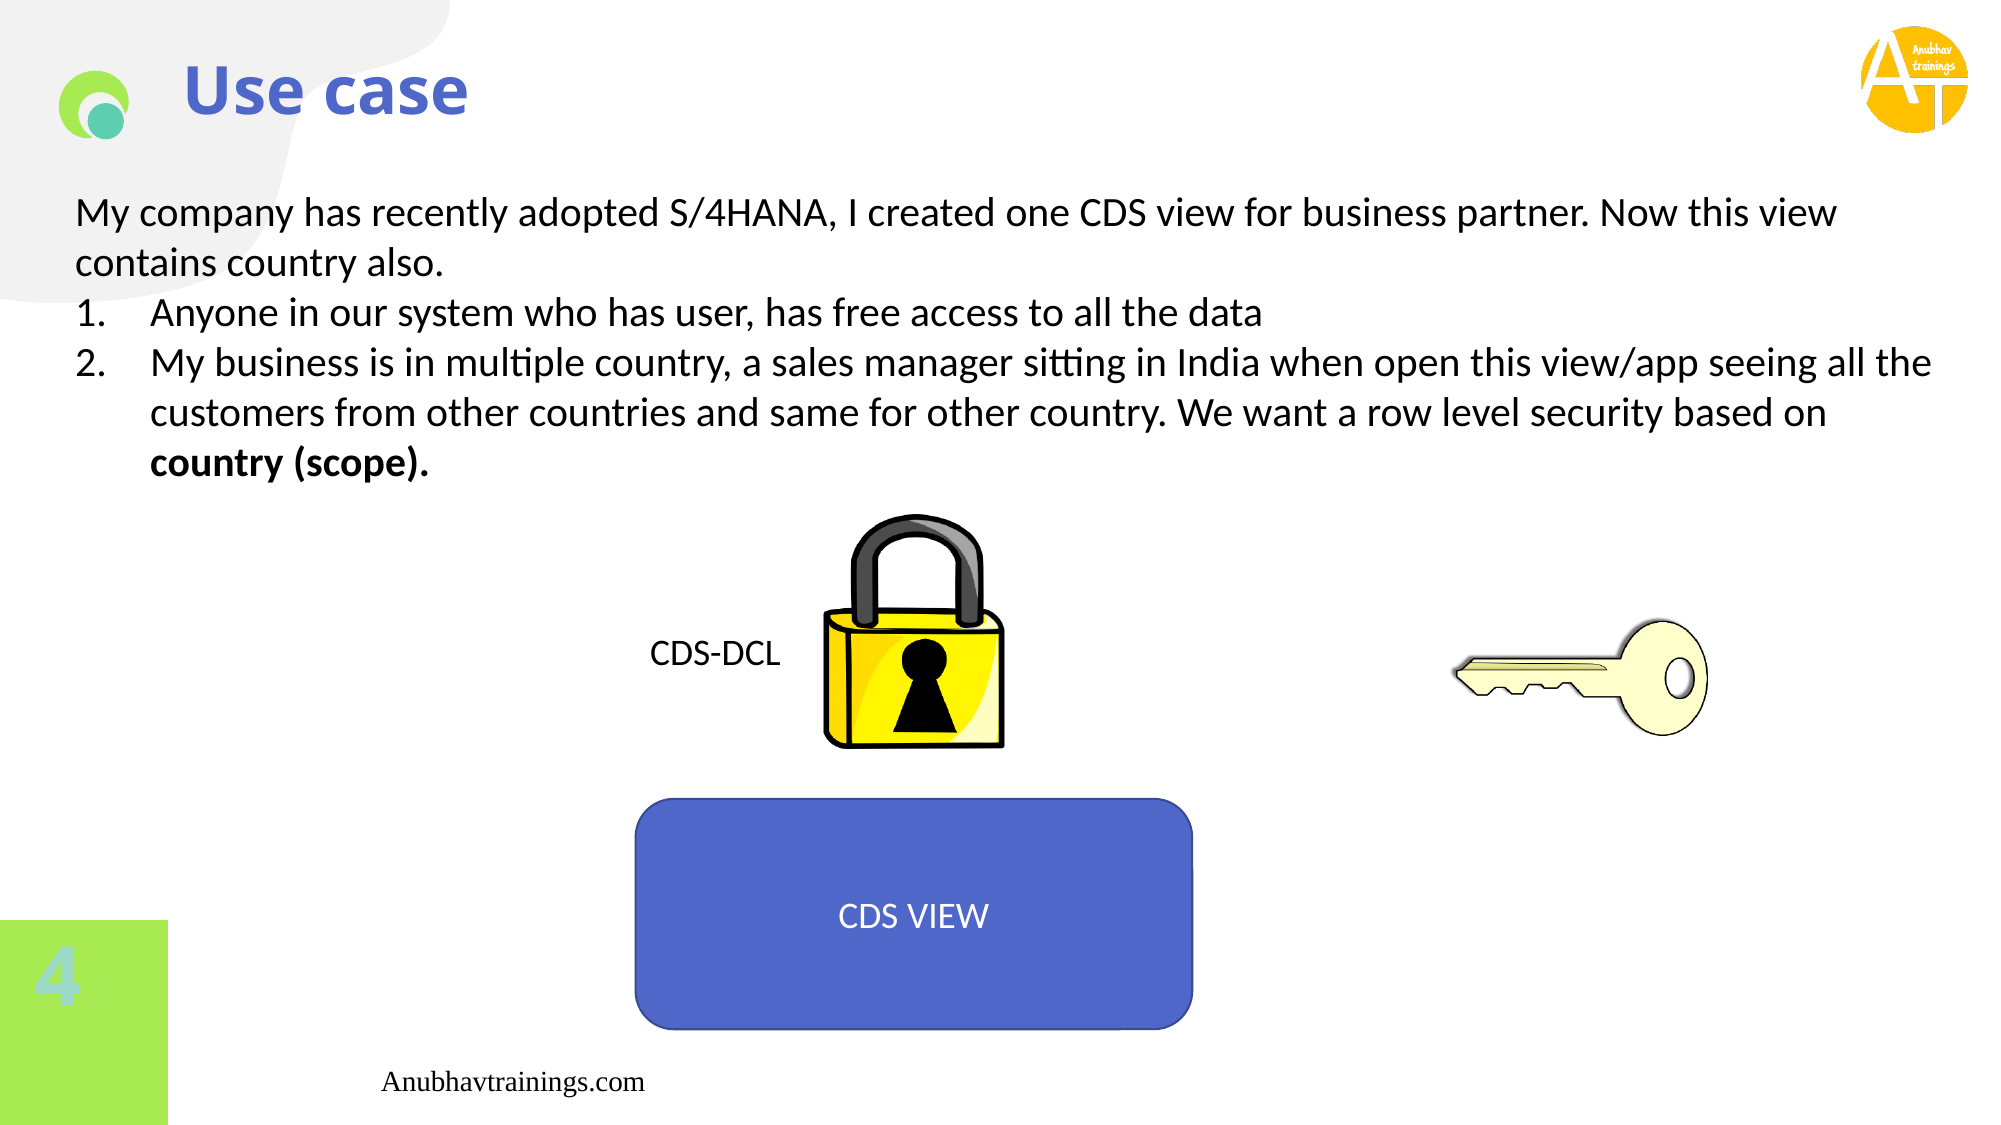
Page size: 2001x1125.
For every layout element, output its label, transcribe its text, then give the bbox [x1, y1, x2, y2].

footer Anubhavtrainings.com [196, 1050, 830, 1110]
title Use case [167, 34, 1871, 151]
text_box CDS-DCL [635, 620, 796, 680]
picture [1448, 615, 1708, 737]
text_box CDS VIEW [634, 797, 1194, 1031]
picture [1850, 19, 1974, 142]
picture [796, 514, 1031, 749]
slide_number 4 [19, 920, 168, 1041]
text_box My company has recently adopted S/4HANA, I created one CDS view for business partner. Now this view contains country also. Anyone in our system who has user, has free access to all the data My business is in multiple country, a sales manager sitting in India when open this view/app seeing all the customers from other countries and same for other country. We want a row level security based on country (scope). [60, 176, 1974, 542]
